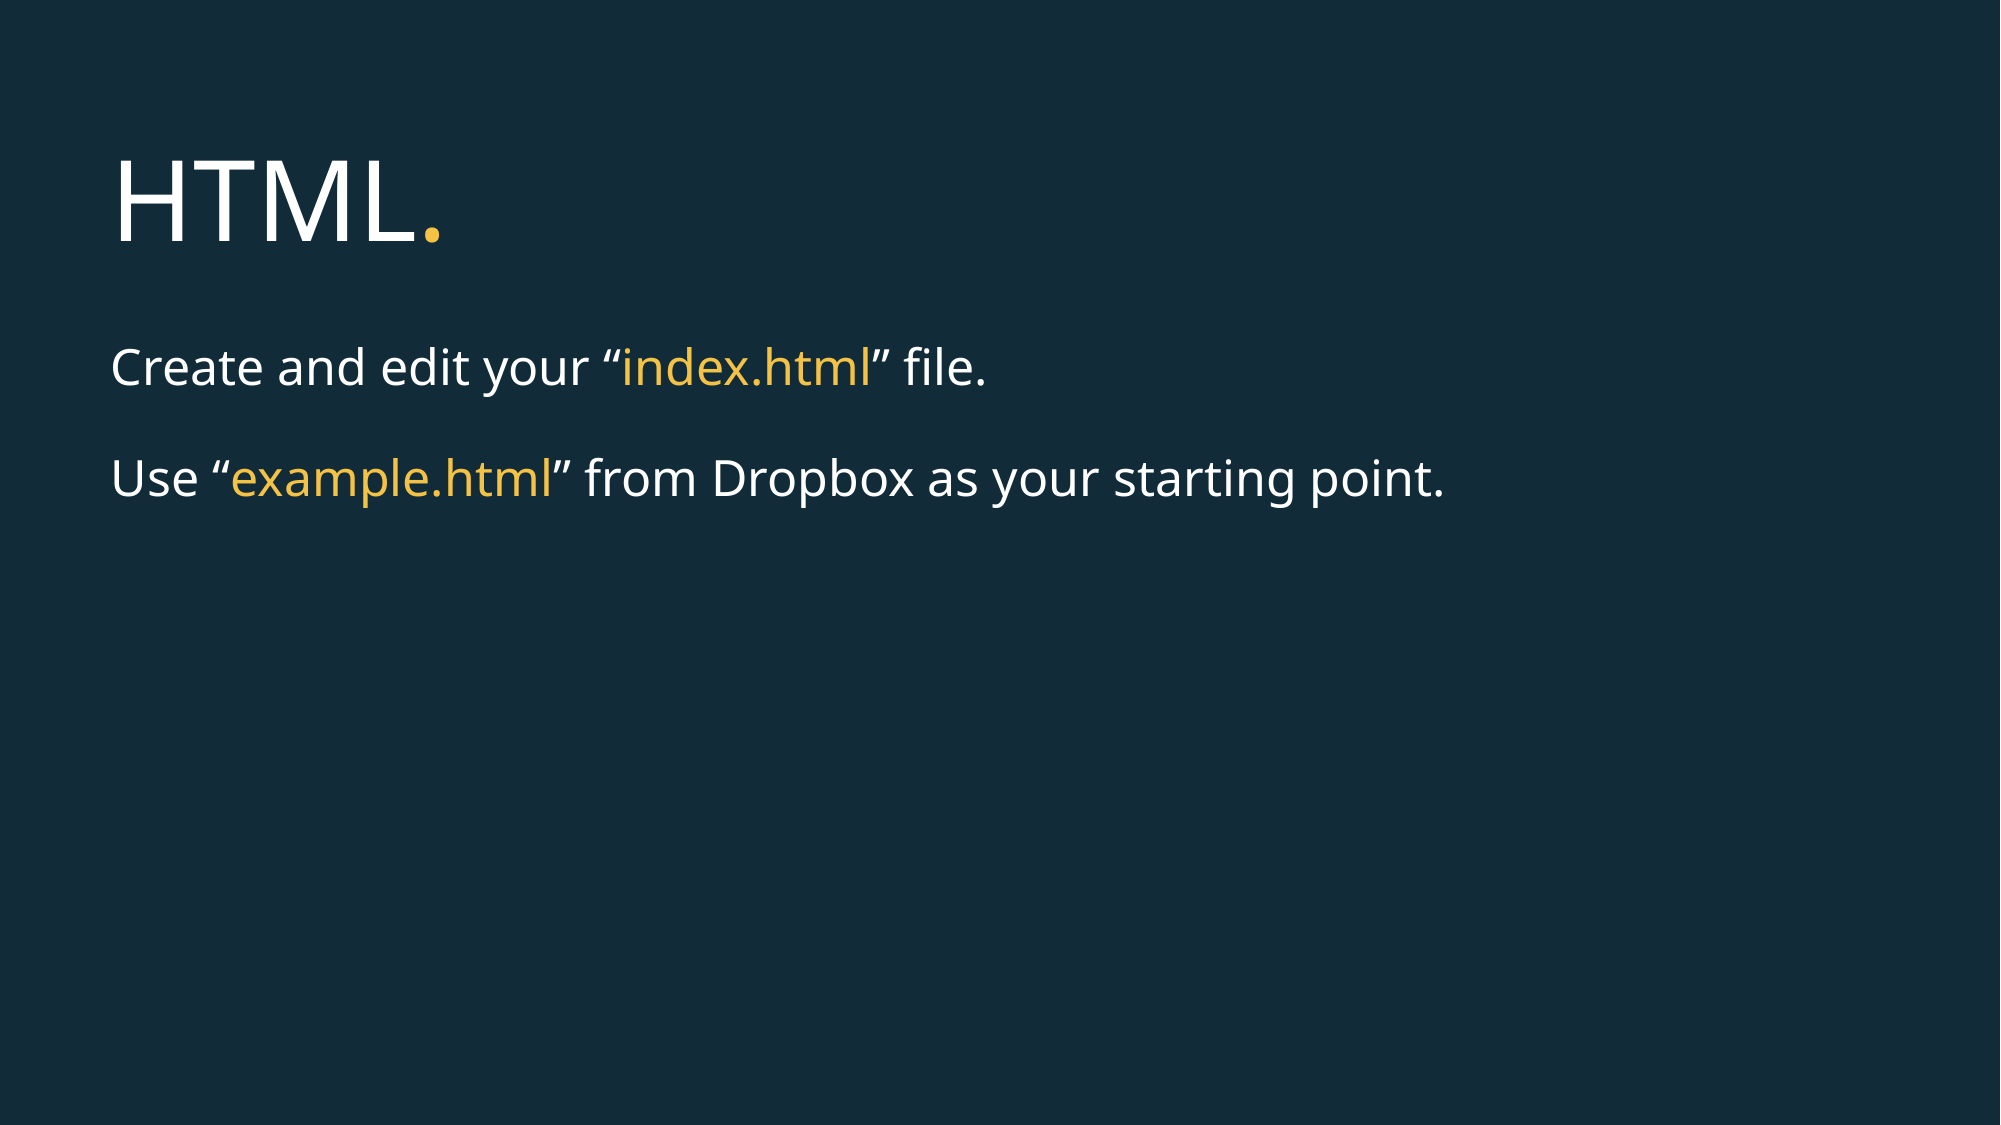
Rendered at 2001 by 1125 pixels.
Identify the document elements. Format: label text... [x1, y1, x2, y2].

text_box HTML. [95, 55, 1821, 274]
text_box Create and edit your “index.html” file. Use “example.html” from Dropbox as your starting point. [95, 298, 1974, 1012]
